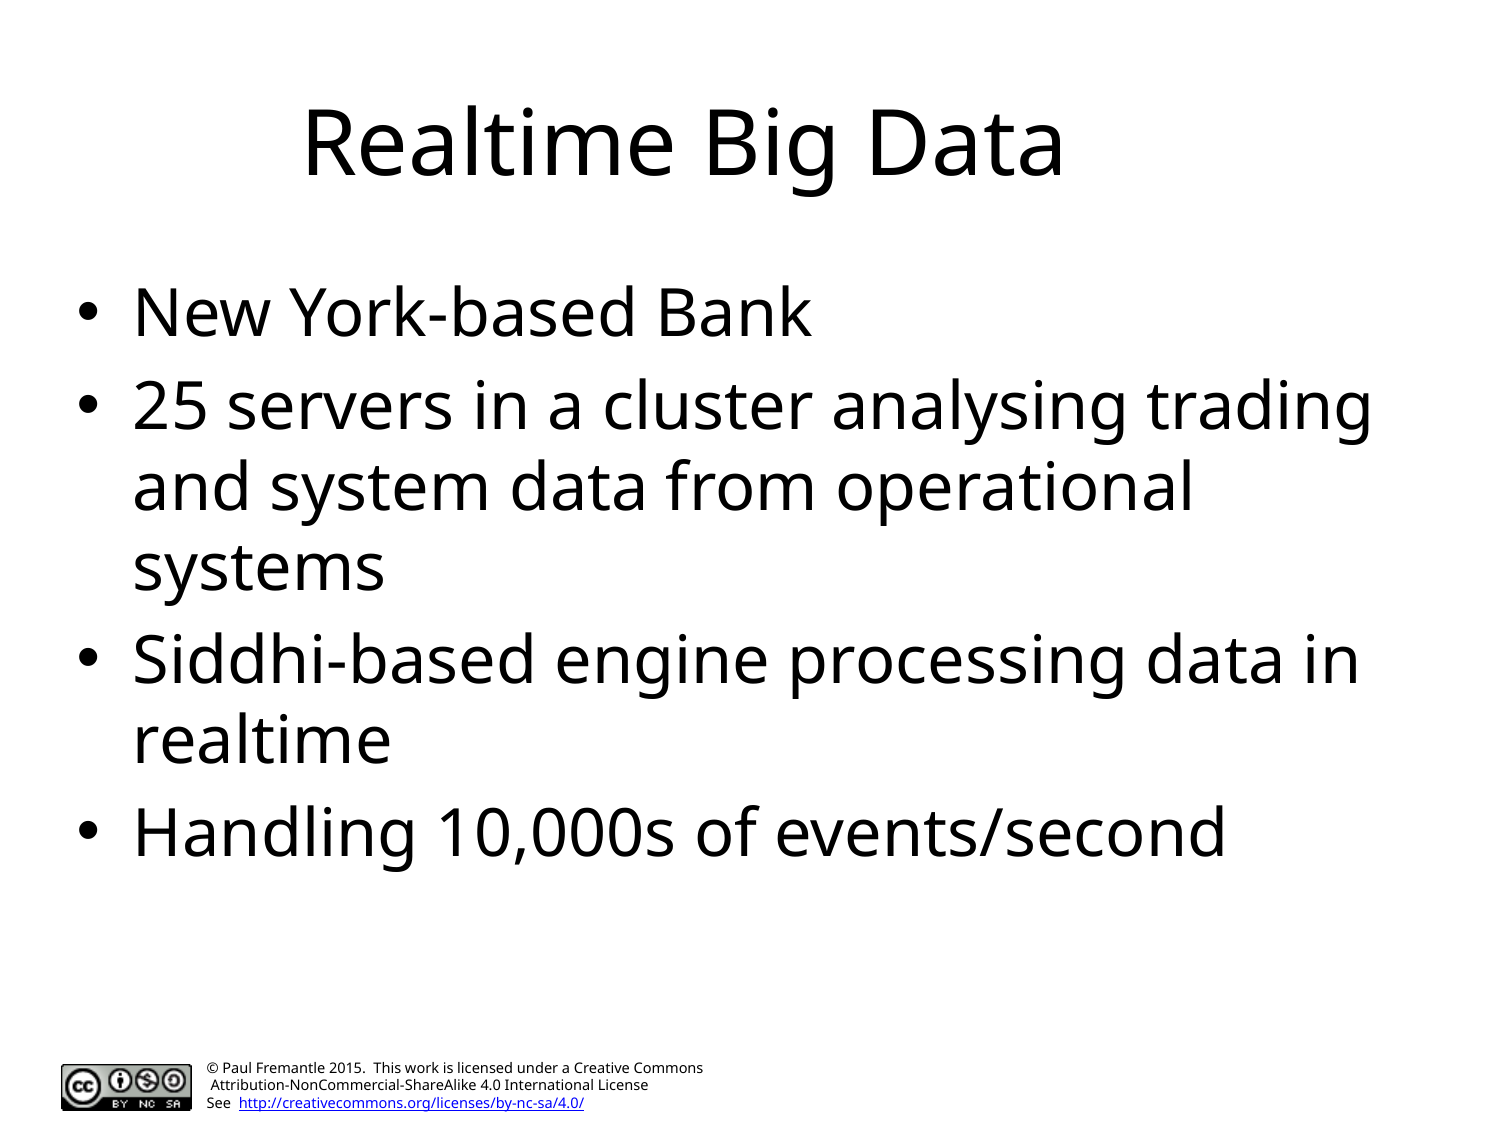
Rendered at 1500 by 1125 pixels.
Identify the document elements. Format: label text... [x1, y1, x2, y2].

title Realtime Big Data [75, 45, 1425, 233]
picture [61, 1064, 192, 1111]
list New York-based Bank 25 servers in a cluster analysing trading and system data from operational systems Siddhi-based engine processing data in realtime Handling 10,000s of events/second [61, 262, 1412, 1005]
